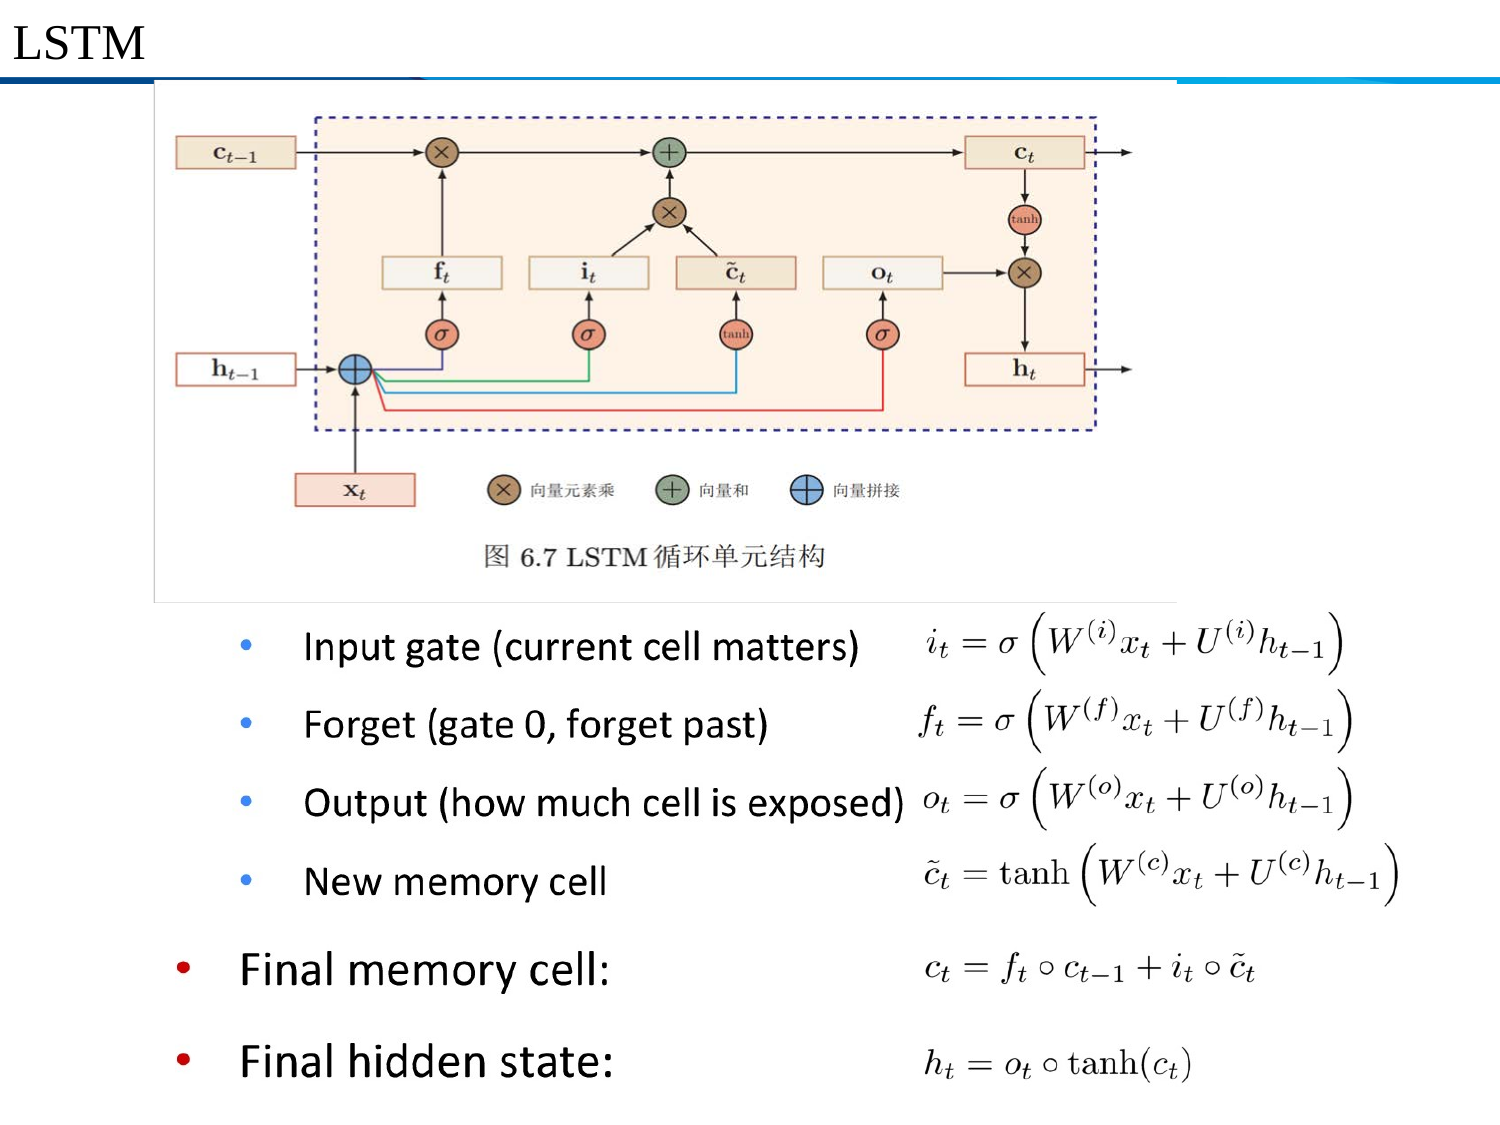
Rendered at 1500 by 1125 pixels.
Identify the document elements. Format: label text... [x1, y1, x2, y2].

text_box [0, 66, 1500, 1087]
title LSTM [12, 9, 1195, 65]
